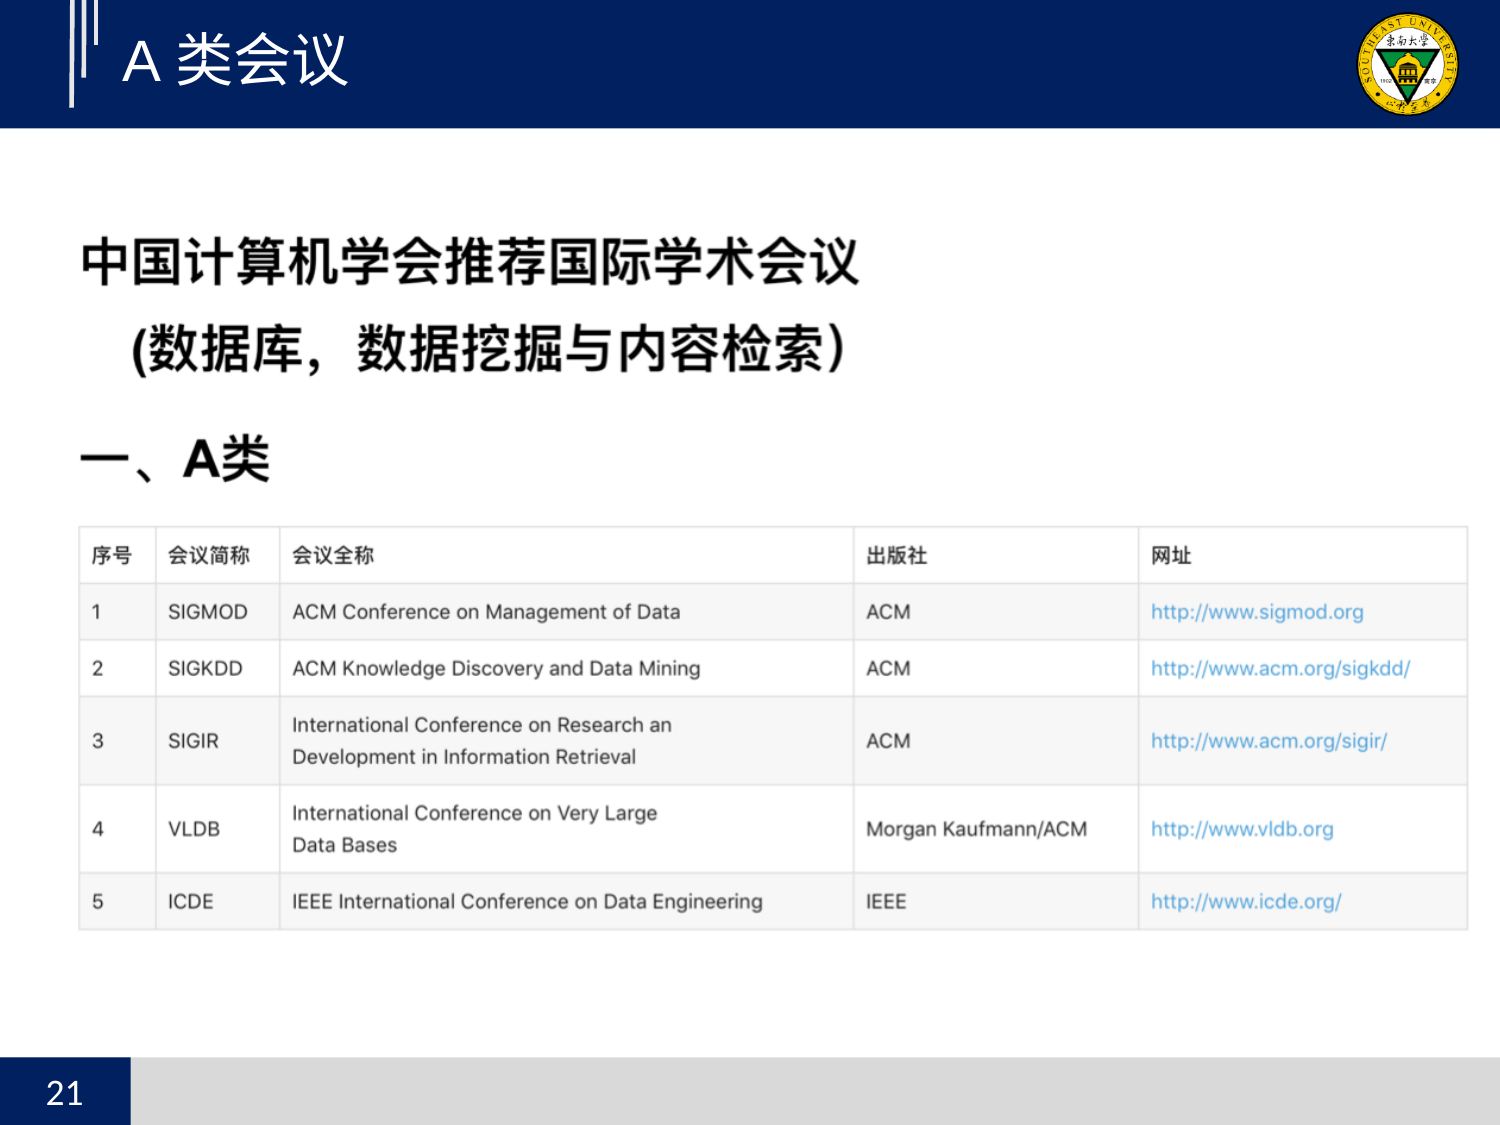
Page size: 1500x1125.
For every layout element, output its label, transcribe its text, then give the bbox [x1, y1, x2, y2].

text_box A类会议 [107, 16, 759, 101]
text_box [0, 0, 1500, 129]
picture [1356, 12, 1459, 116]
picture [30, 203, 1493, 986]
text_box 21 [30, 1060, 100, 1121]
